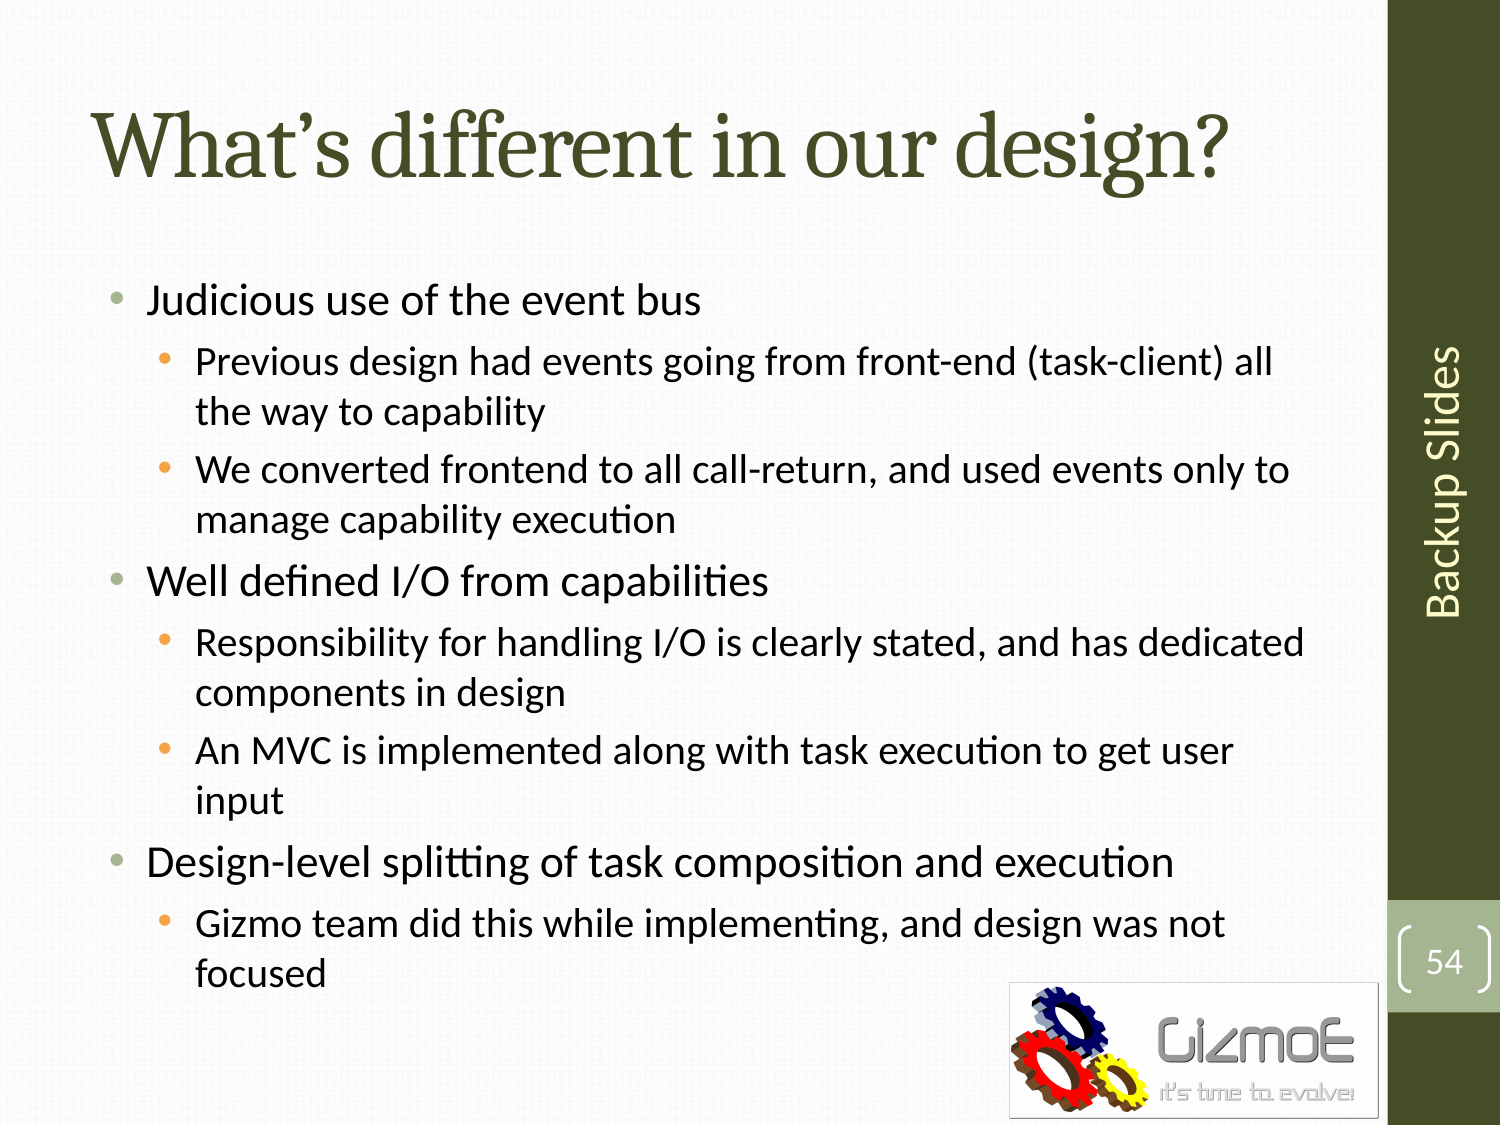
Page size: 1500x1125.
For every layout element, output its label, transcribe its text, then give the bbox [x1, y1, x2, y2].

picture [1005, 979, 1382, 1121]
list Judicious use of the event bus Previous design had events going from front-end (task-client) all the way to capability We converted frontend to all call-return, and used events only to manage capability execution Well defined I/O from capabilities Responsibility for handling I/O is clearly stated, and has dedicated components in design An MVC is implemented along with task execution to get user input Design-level splitting of task composition and execution Gizmo team did this while implementing, and design was not focused [75, 262, 1325, 1050]
slide_number 53 [1397, 925, 1492, 994]
title What’s different in our design? [75, 45, 1325, 233]
slide_number Backup Slides [1408, 288, 1469, 636]
